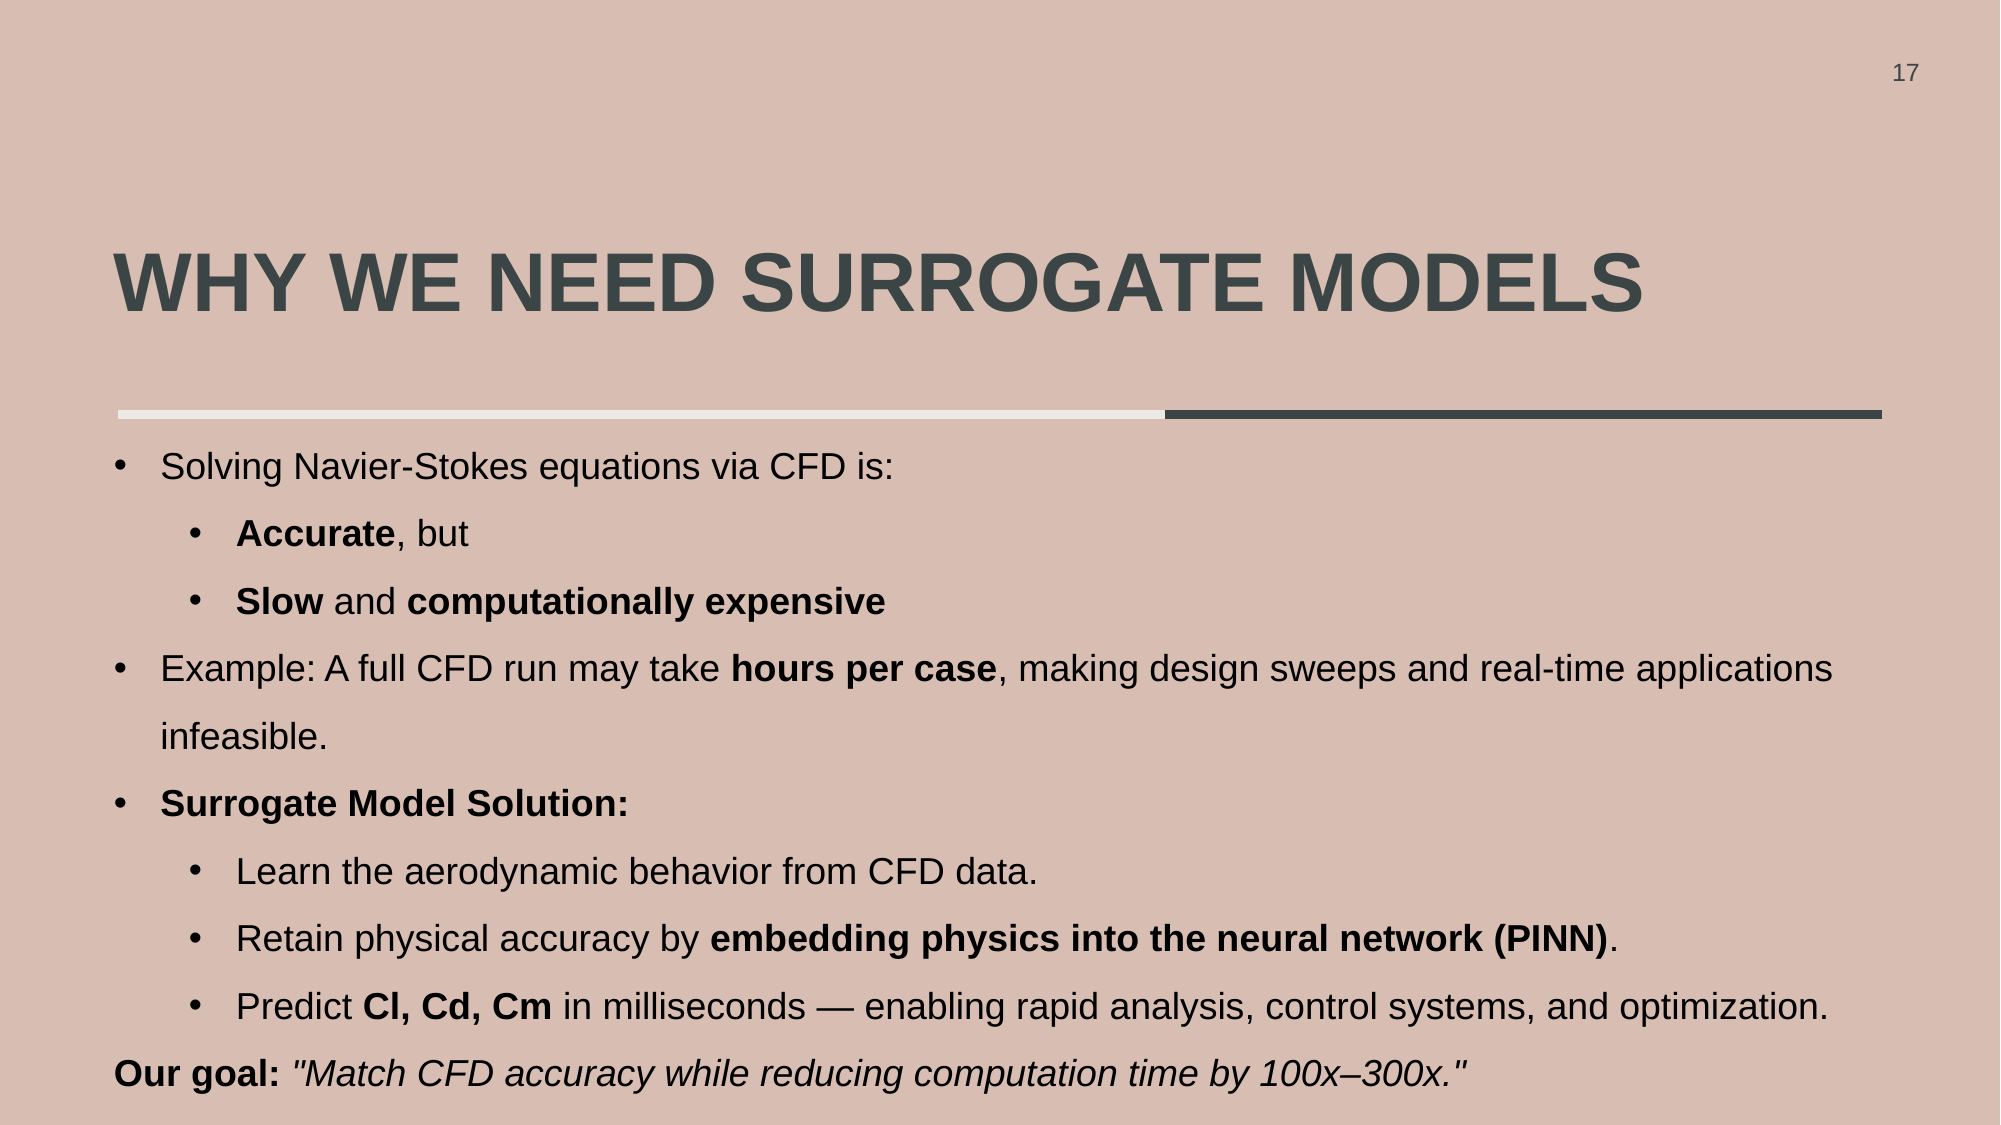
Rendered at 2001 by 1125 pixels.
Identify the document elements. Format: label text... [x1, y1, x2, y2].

title Why We Need Surrogate Models [98, 239, 1883, 356]
slide_number 17 [1660, 49, 1935, 95]
list Solving Navier-Stokes equations via CFD is: Accurate, but Slow and computationally expensive Example: A full CFD run may take hours per case, making design sweeps and real-time applications infeasible. Surrogate Model Solution: Learn the aerodynamic behavior from CFD data. Retain physical accuracy by embedding physics into the neural network (PINN). Predict Cl, Cd, Cm in milliseconds — enabling rapid analysis, control systems, and optimization. Our goal: "Match CFD accuracy while reducing computation time by 100x–300x." [98, 411, 1883, 1102]
